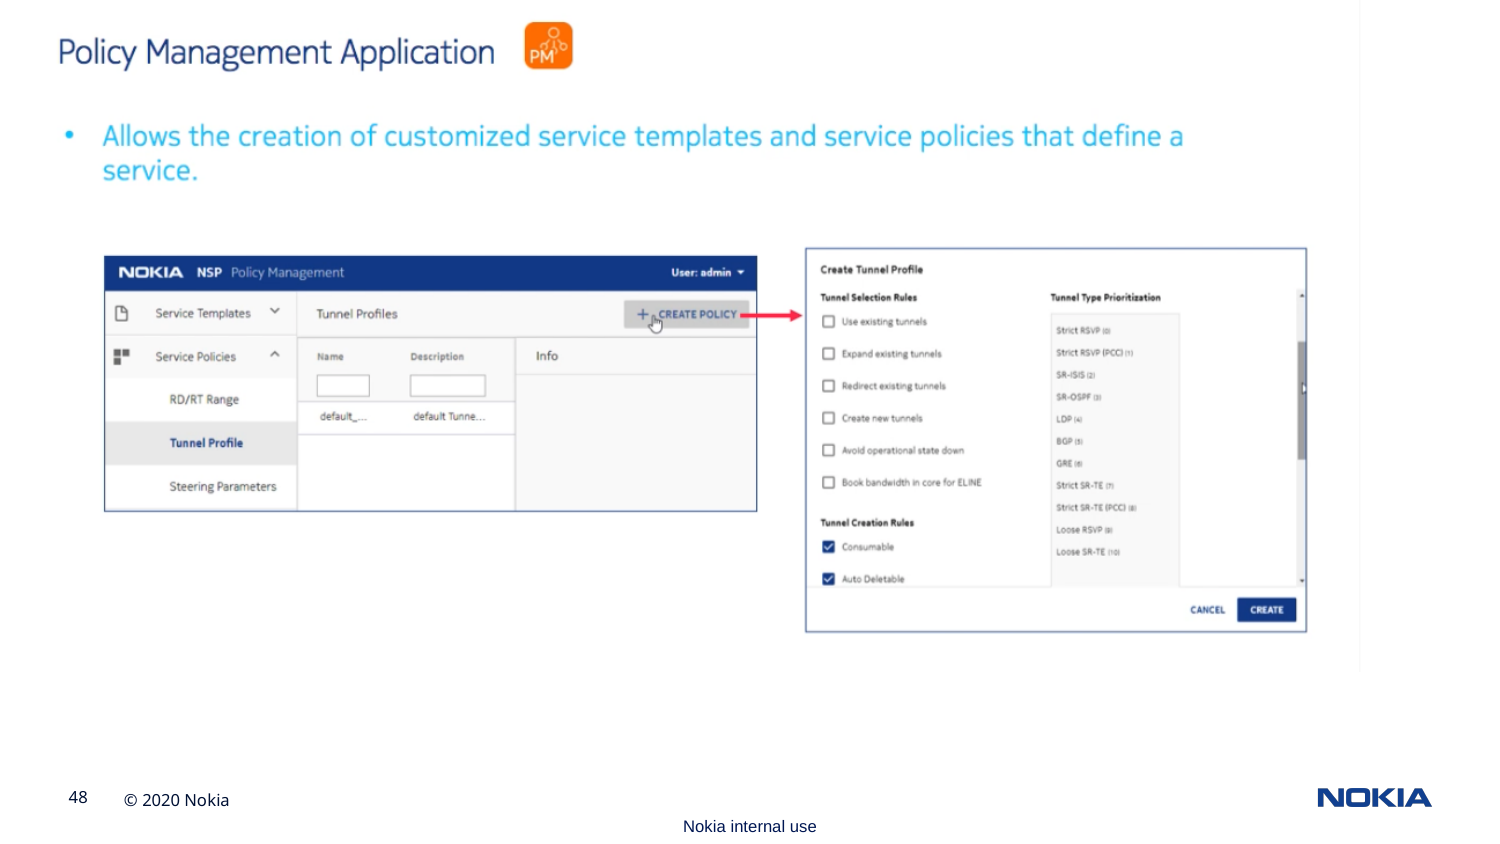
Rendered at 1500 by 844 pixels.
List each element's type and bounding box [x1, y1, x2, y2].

picture [1292, 762, 1458, 833]
picture [0, 0, 1361, 672]
